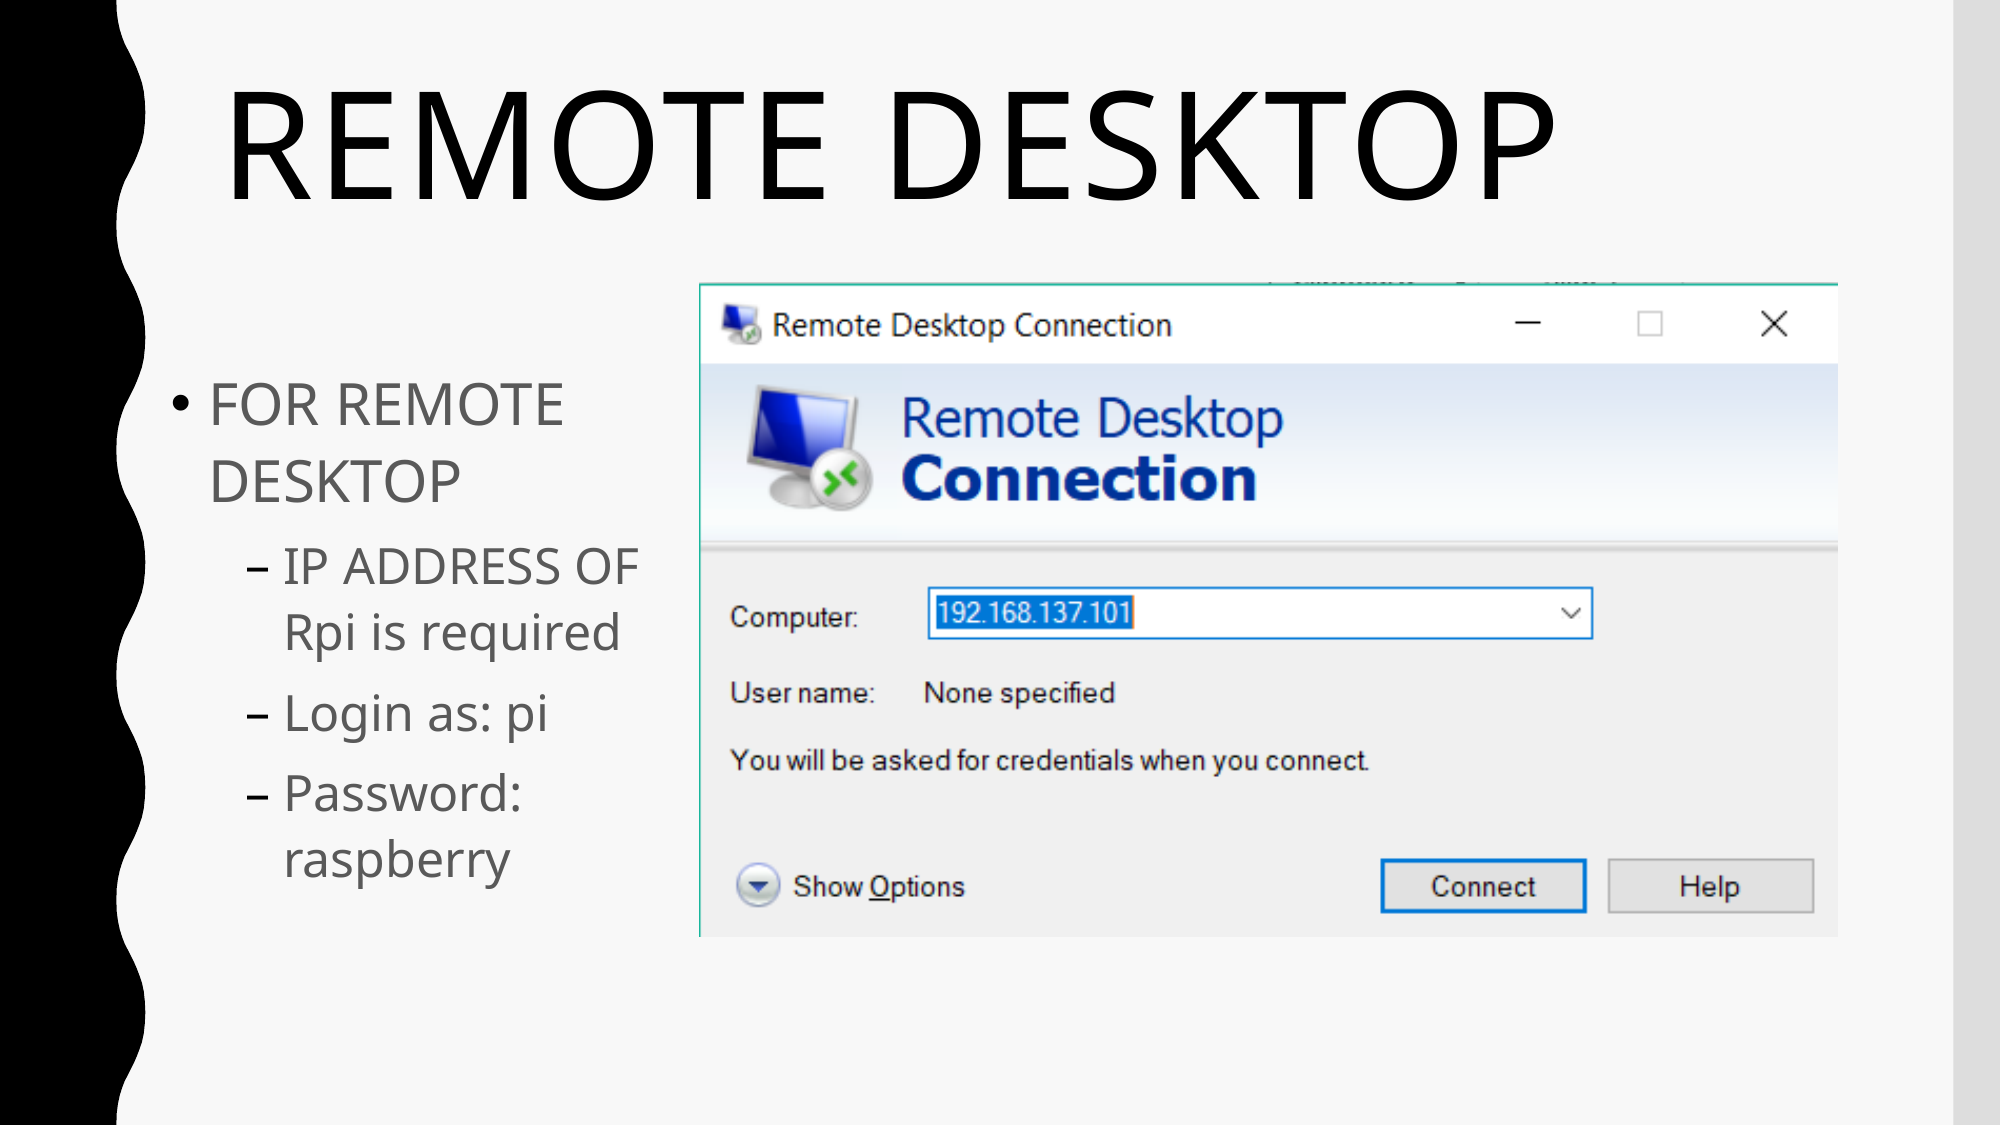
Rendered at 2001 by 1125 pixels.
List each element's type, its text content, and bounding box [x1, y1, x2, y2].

list FOR REMOTE DESKTOP IP ADDRESS OF Rpi is required Login as: pi Password: raspberry [155, 352, 663, 943]
title Remote desktop [205, 62, 1875, 264]
picture [699, 282, 1838, 937]
